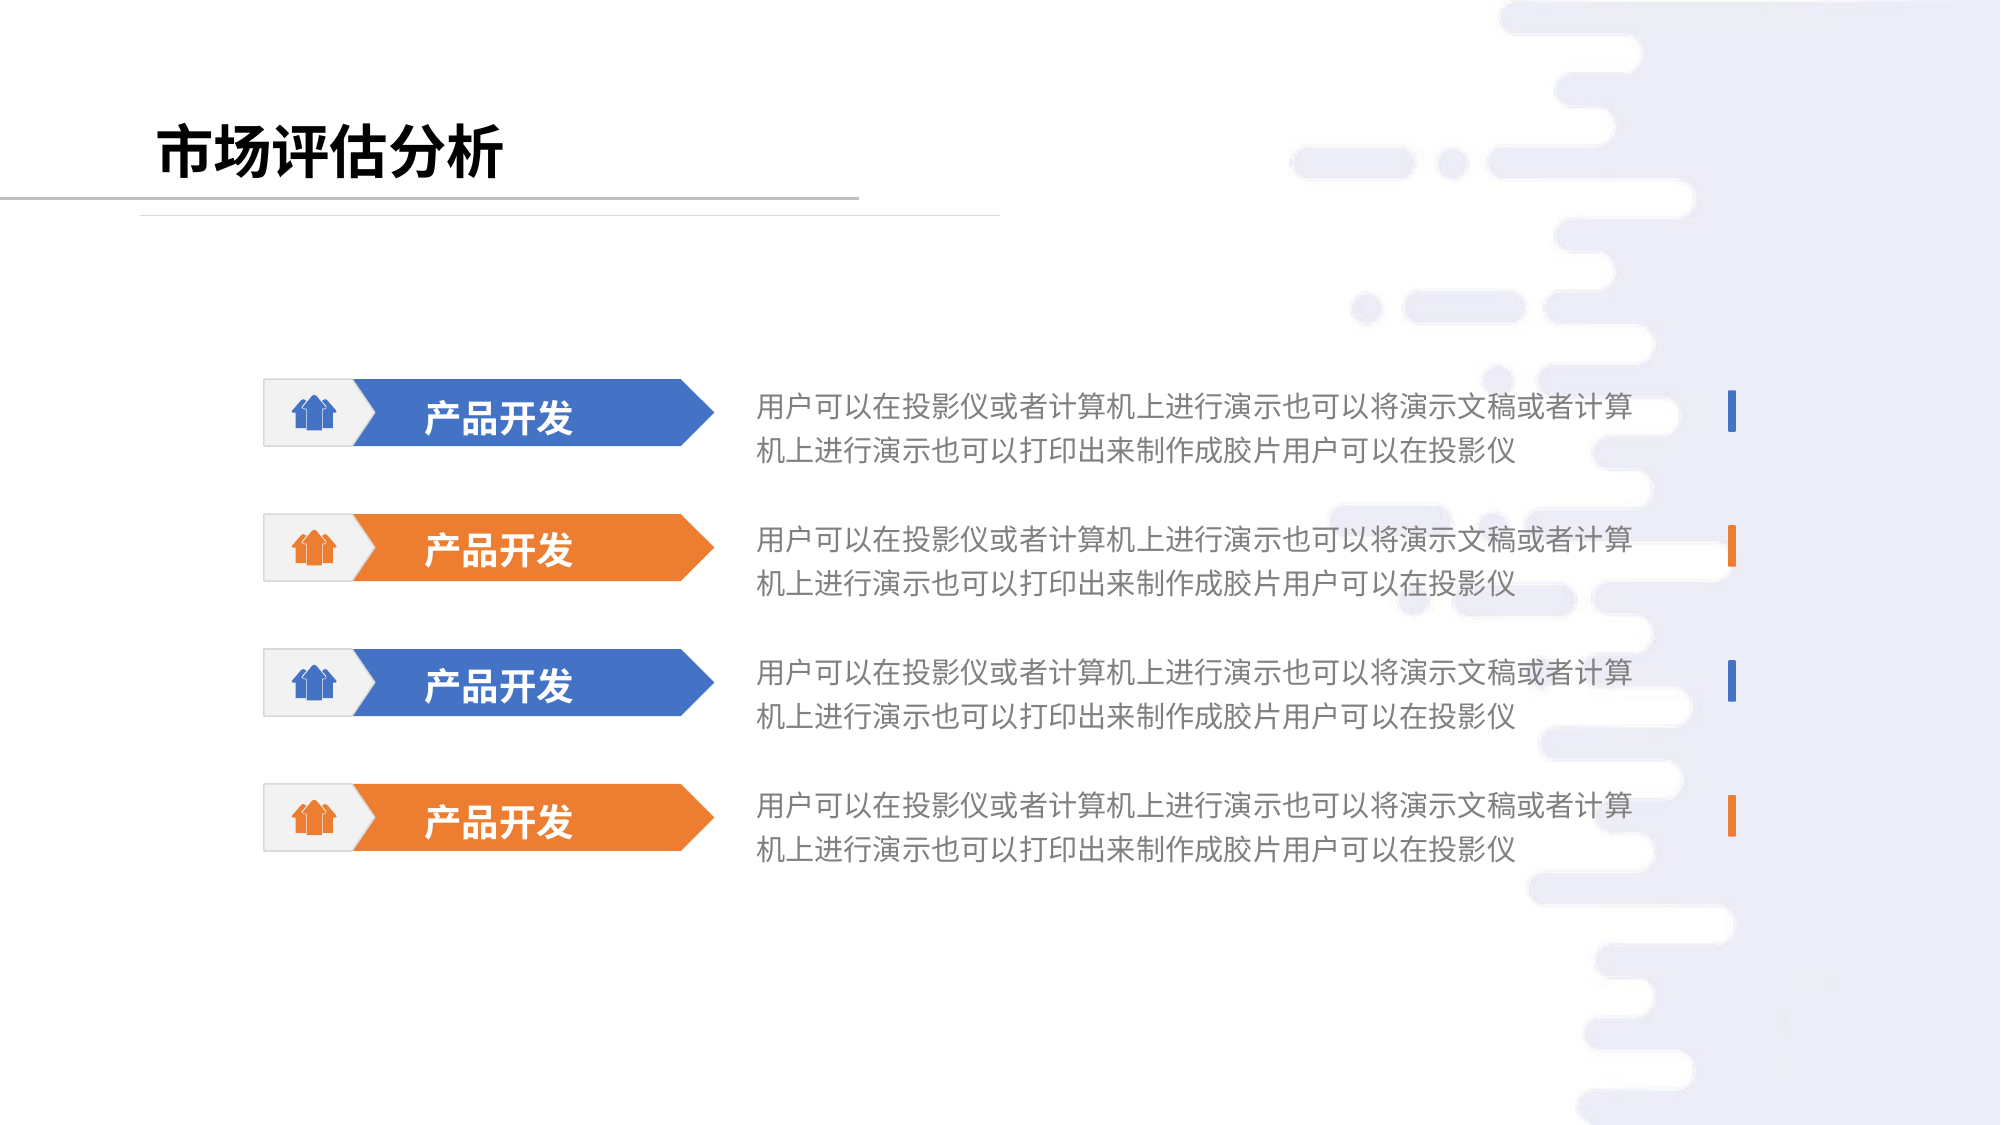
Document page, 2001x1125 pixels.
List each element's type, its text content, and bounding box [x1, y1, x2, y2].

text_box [264, 372, 1736, 472]
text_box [264, 638, 1736, 726]
text_box 市场评估分析 [140, 108, 698, 193]
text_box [264, 505, 1736, 605]
picture [0, 0, 2001, 1125]
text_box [264, 771, 1736, 871]
